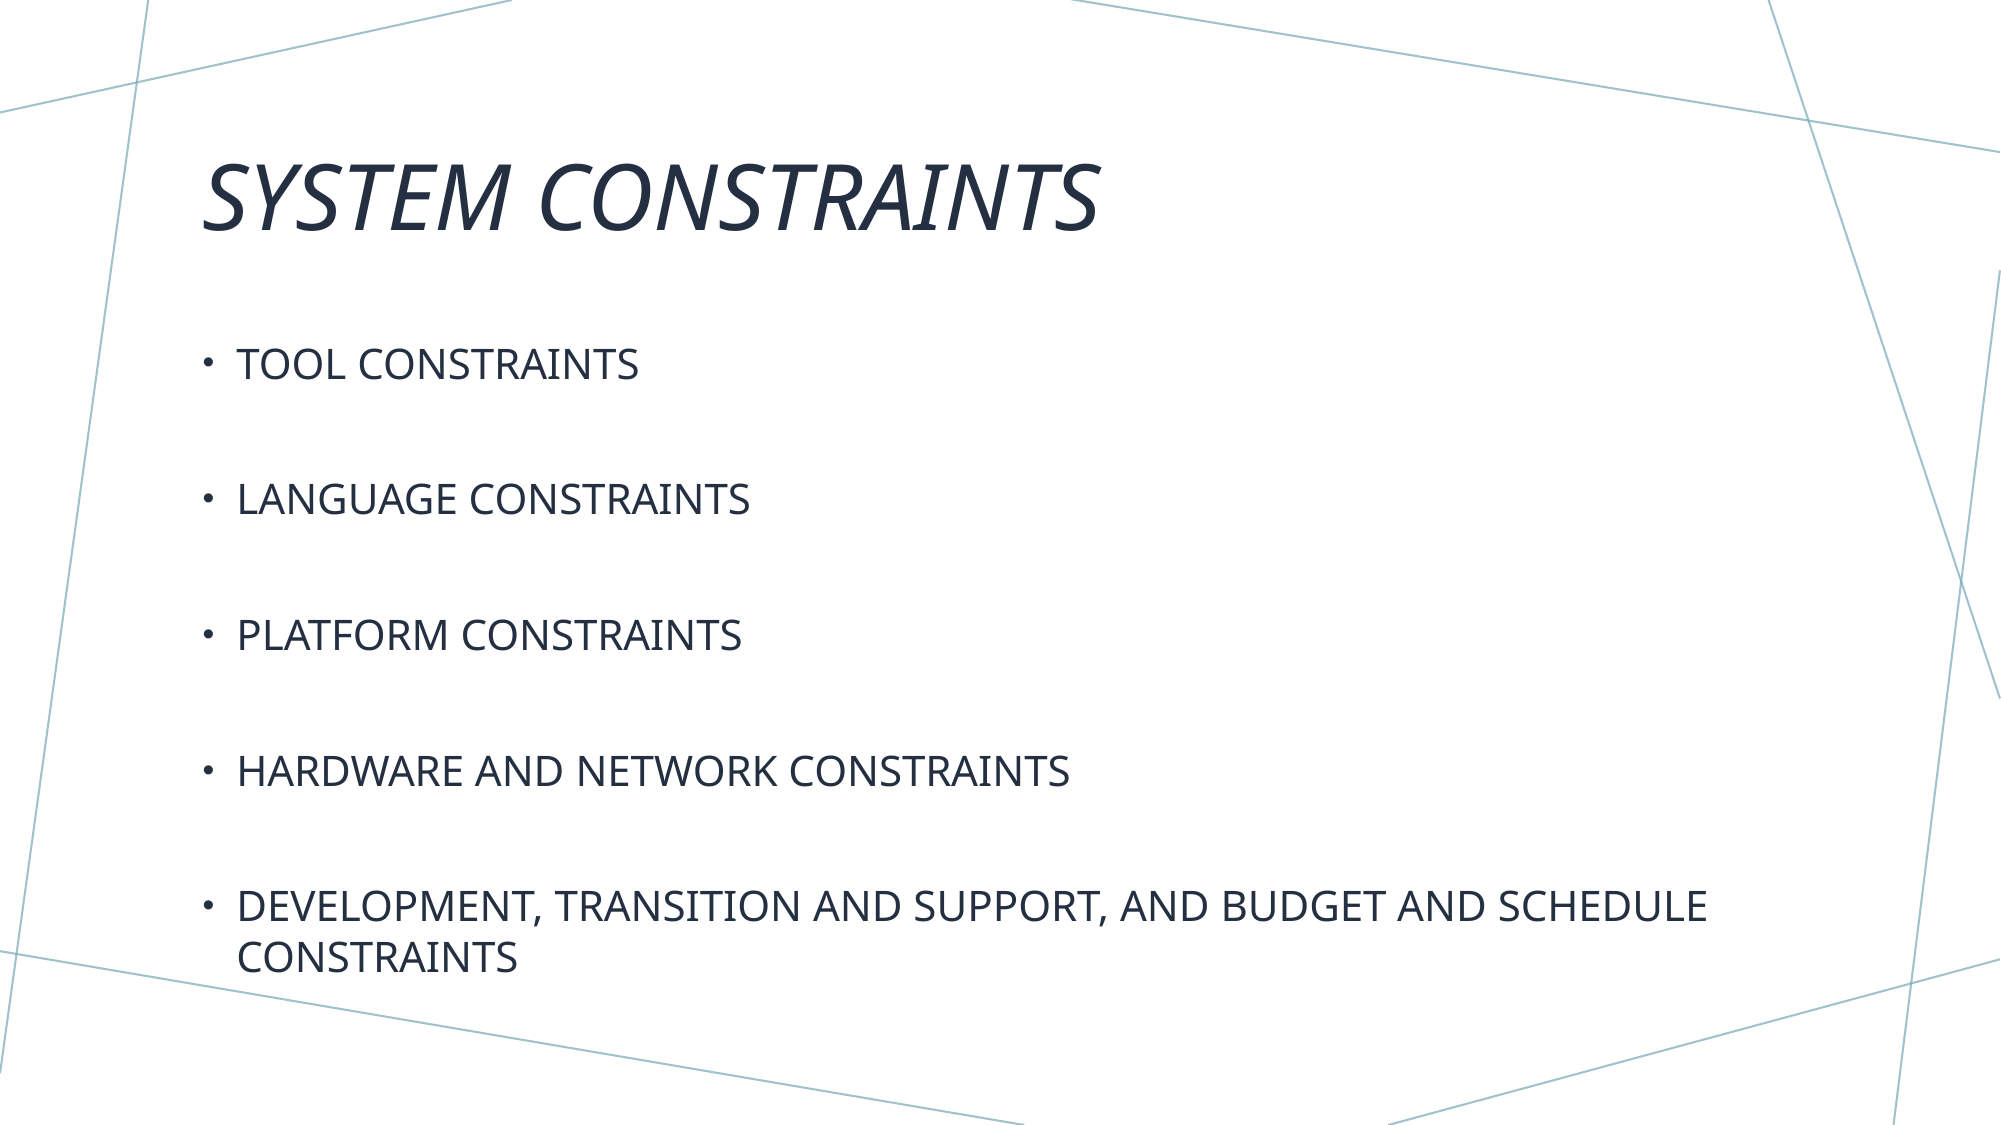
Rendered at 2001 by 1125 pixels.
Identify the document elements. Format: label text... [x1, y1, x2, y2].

title SYSTEM CONSTRAINTS [187, 87, 1813, 315]
list TOOL CONSTRAINTS LANGUAGE CONSTRAINTS PLATFORM CONSTRAINTS HARDWARE AND NETWORK CONSTRAINTS DEVELOPMENT, TRANSITION AND SUPPORT, AND BUDGET AND SCHEDULE CONSTRAINTS [187, 329, 1813, 990]
